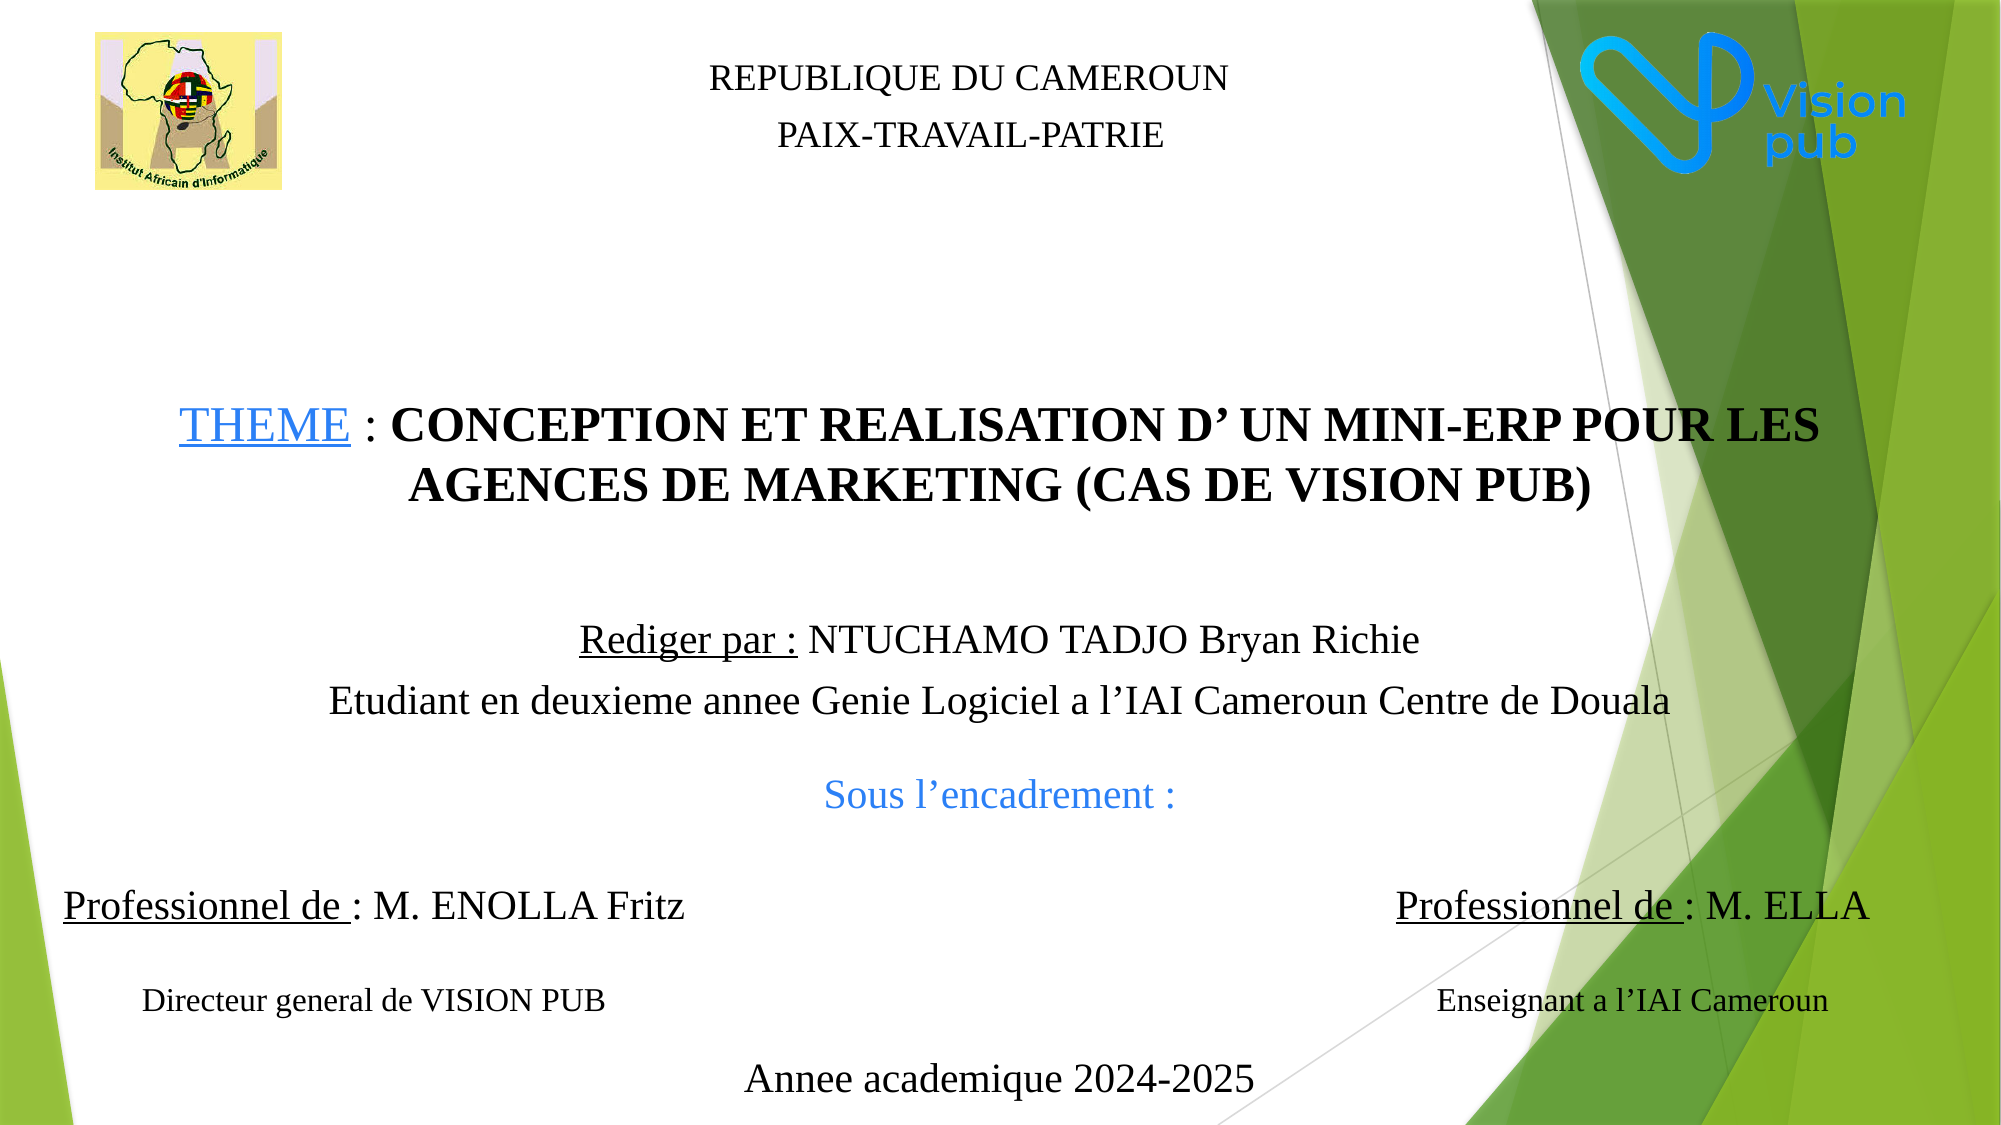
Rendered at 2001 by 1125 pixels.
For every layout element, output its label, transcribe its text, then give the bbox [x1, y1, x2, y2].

text_box THEME : CONCEPTION ET REALISATION D’ UN MINI-ERP POUR LES AGENCES DE MARKETING (CAS DE VISION PUB) [59, 384, 1941, 519]
picture [94, 32, 282, 191]
text_box REPUBLIQUE DU CAMEROUN [693, 45, 1257, 106]
text_box PAIX-TRAVAIL-PATRIE [762, 103, 1189, 163]
text_box Sous l’encadrement : [781, 759, 1219, 825]
text_box Rediger par : NTUCHAMO TADJO Bryan Richie [359, 604, 1641, 665]
text_box Professionnel de : M. ENOLLA Fritz Directeur general de VISION PUB [29, 870, 719, 1026]
text_box Professionnel de : M. ELLA Enseignant a l’IAI Cameroun [1361, 870, 1905, 1026]
picture [1580, 32, 1906, 174]
text_box Etudiant en deuxieme annee Genie Logiciel a l’IAI Cameroun Centre de Douala [257, 665, 1743, 731]
text_box Annee academique 2024-2025 [723, 1043, 1277, 1108]
